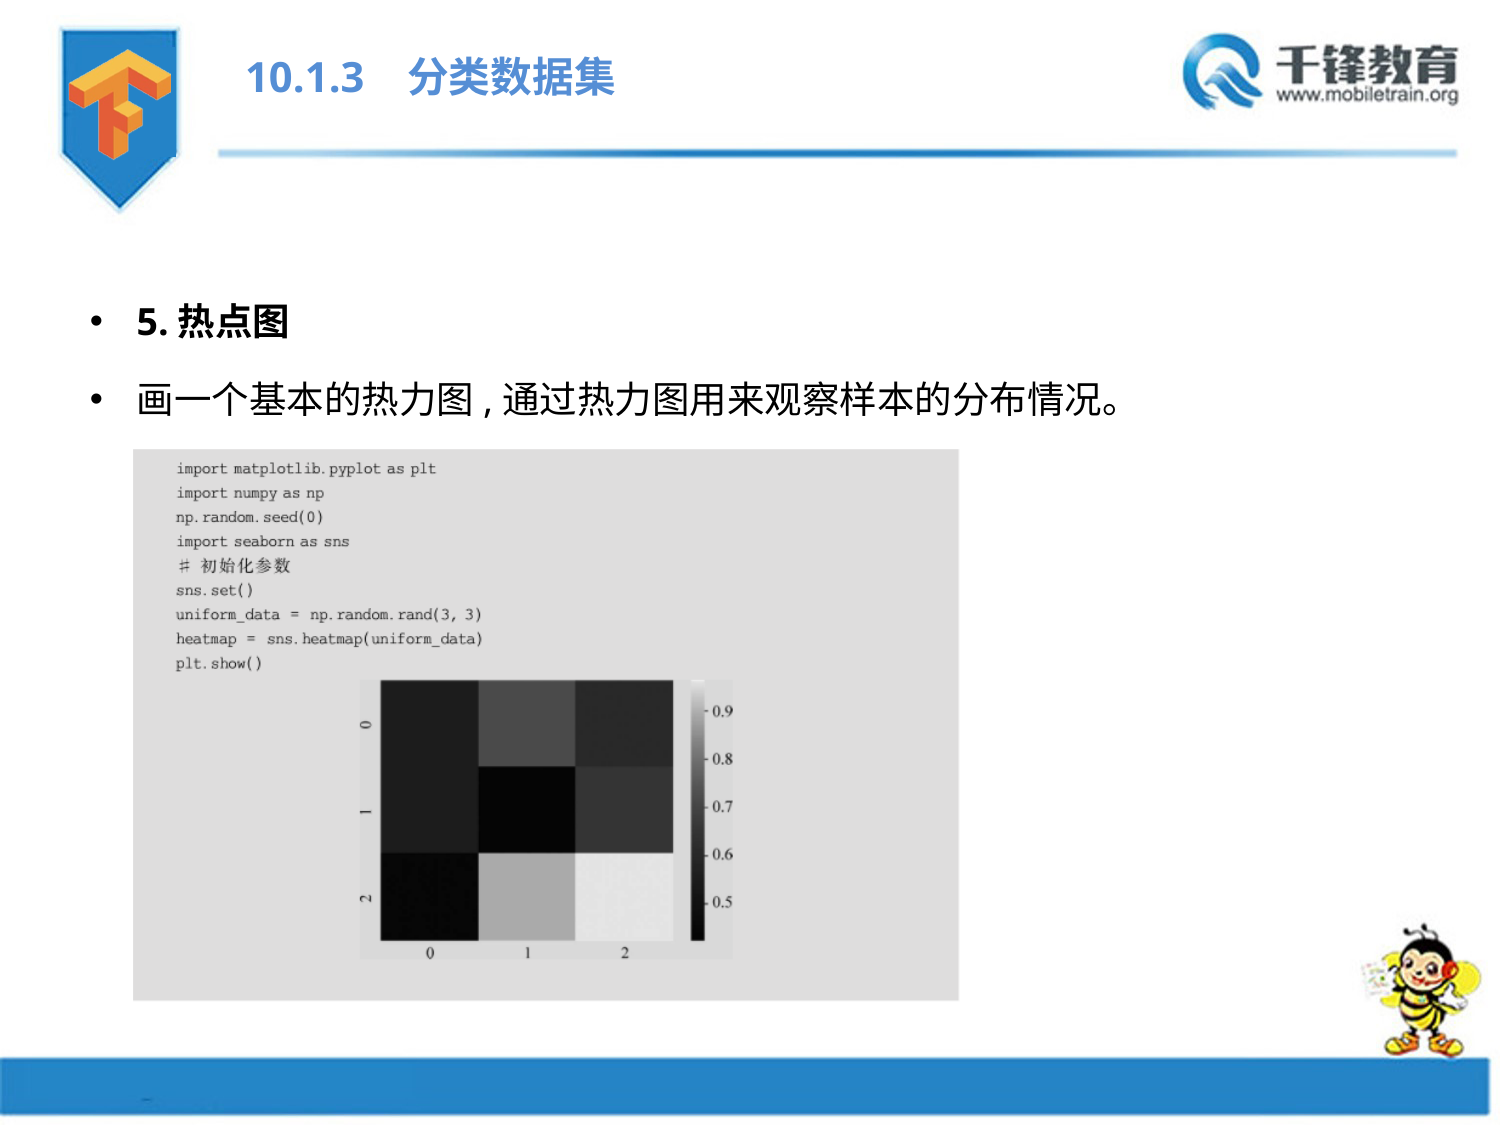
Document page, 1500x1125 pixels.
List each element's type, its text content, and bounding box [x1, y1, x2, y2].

picture [0, 428, 1500, 1125]
text_box 10.1.3 分类数据集 [230, 29, 1069, 122]
text_box 5.热点图 画一个基本的热力图,通过热力图用来观察样本的分布情况。 [0, 267, 1500, 428]
picture [0, 0, 1500, 267]
